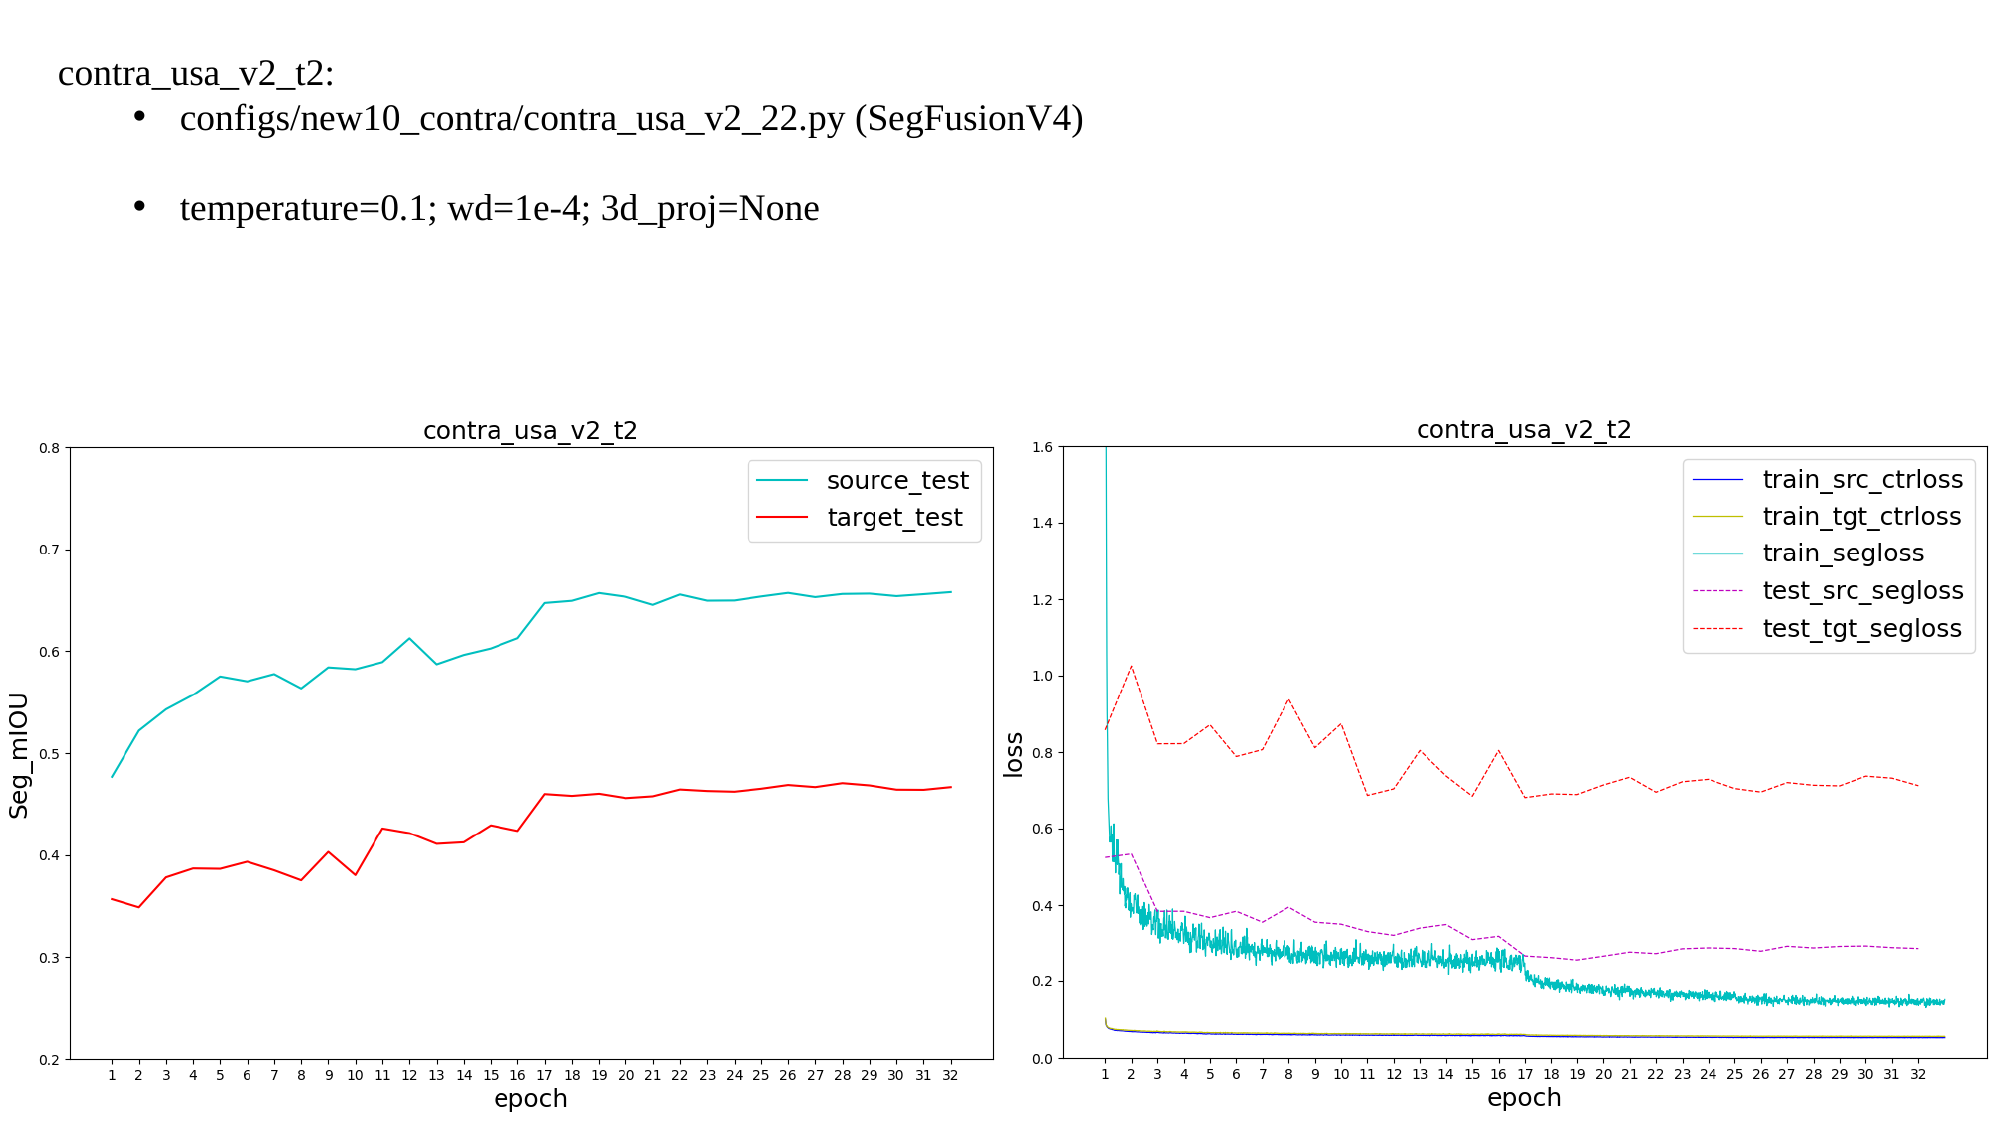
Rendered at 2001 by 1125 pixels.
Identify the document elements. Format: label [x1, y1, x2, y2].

picture [0, 413, 2000, 1116]
